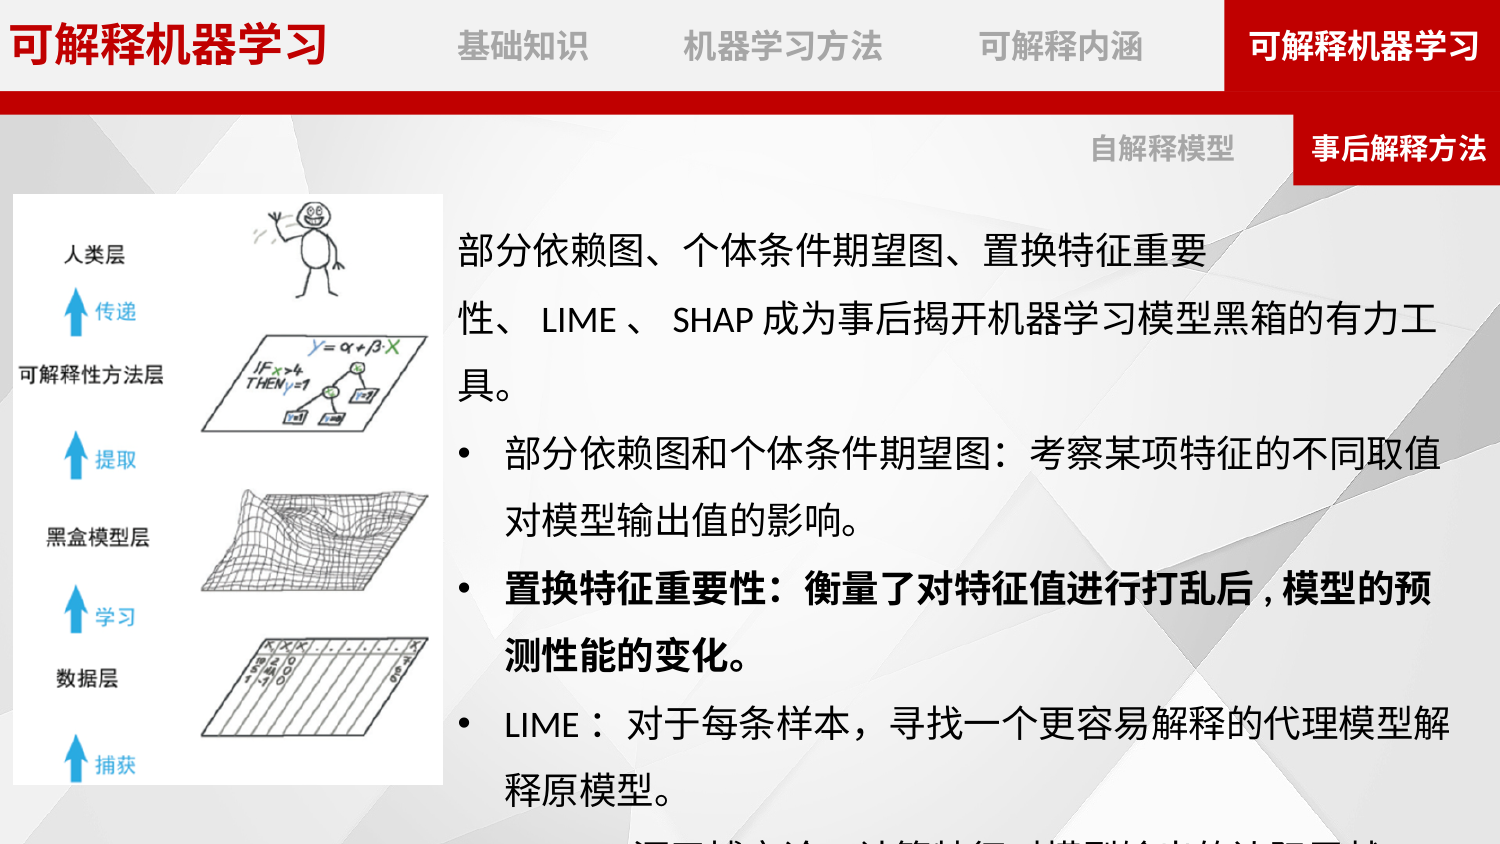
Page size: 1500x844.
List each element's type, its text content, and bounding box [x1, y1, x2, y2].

text_box 部分依赖图、个体条件期望图、置换特征重要性、LIME、SHAP成为事后揭开机器学习模型⿊箱的有⼒⼯具。 部分依赖图和个体条件期望图：考察某项特征的不同取值对模型输出值的影响。 置换特征重要性：衡量了对特征值进行打乱后,模型的预测性能的变化。 LIME：对于每条样本，寻找⼀个更容易解释的代理模型解释原模型。 SHAP：源于博弈论，计算特征对模型输出的边际贡献。 [442, 197, 1483, 844]
picture [0, 115, 1500, 844]
